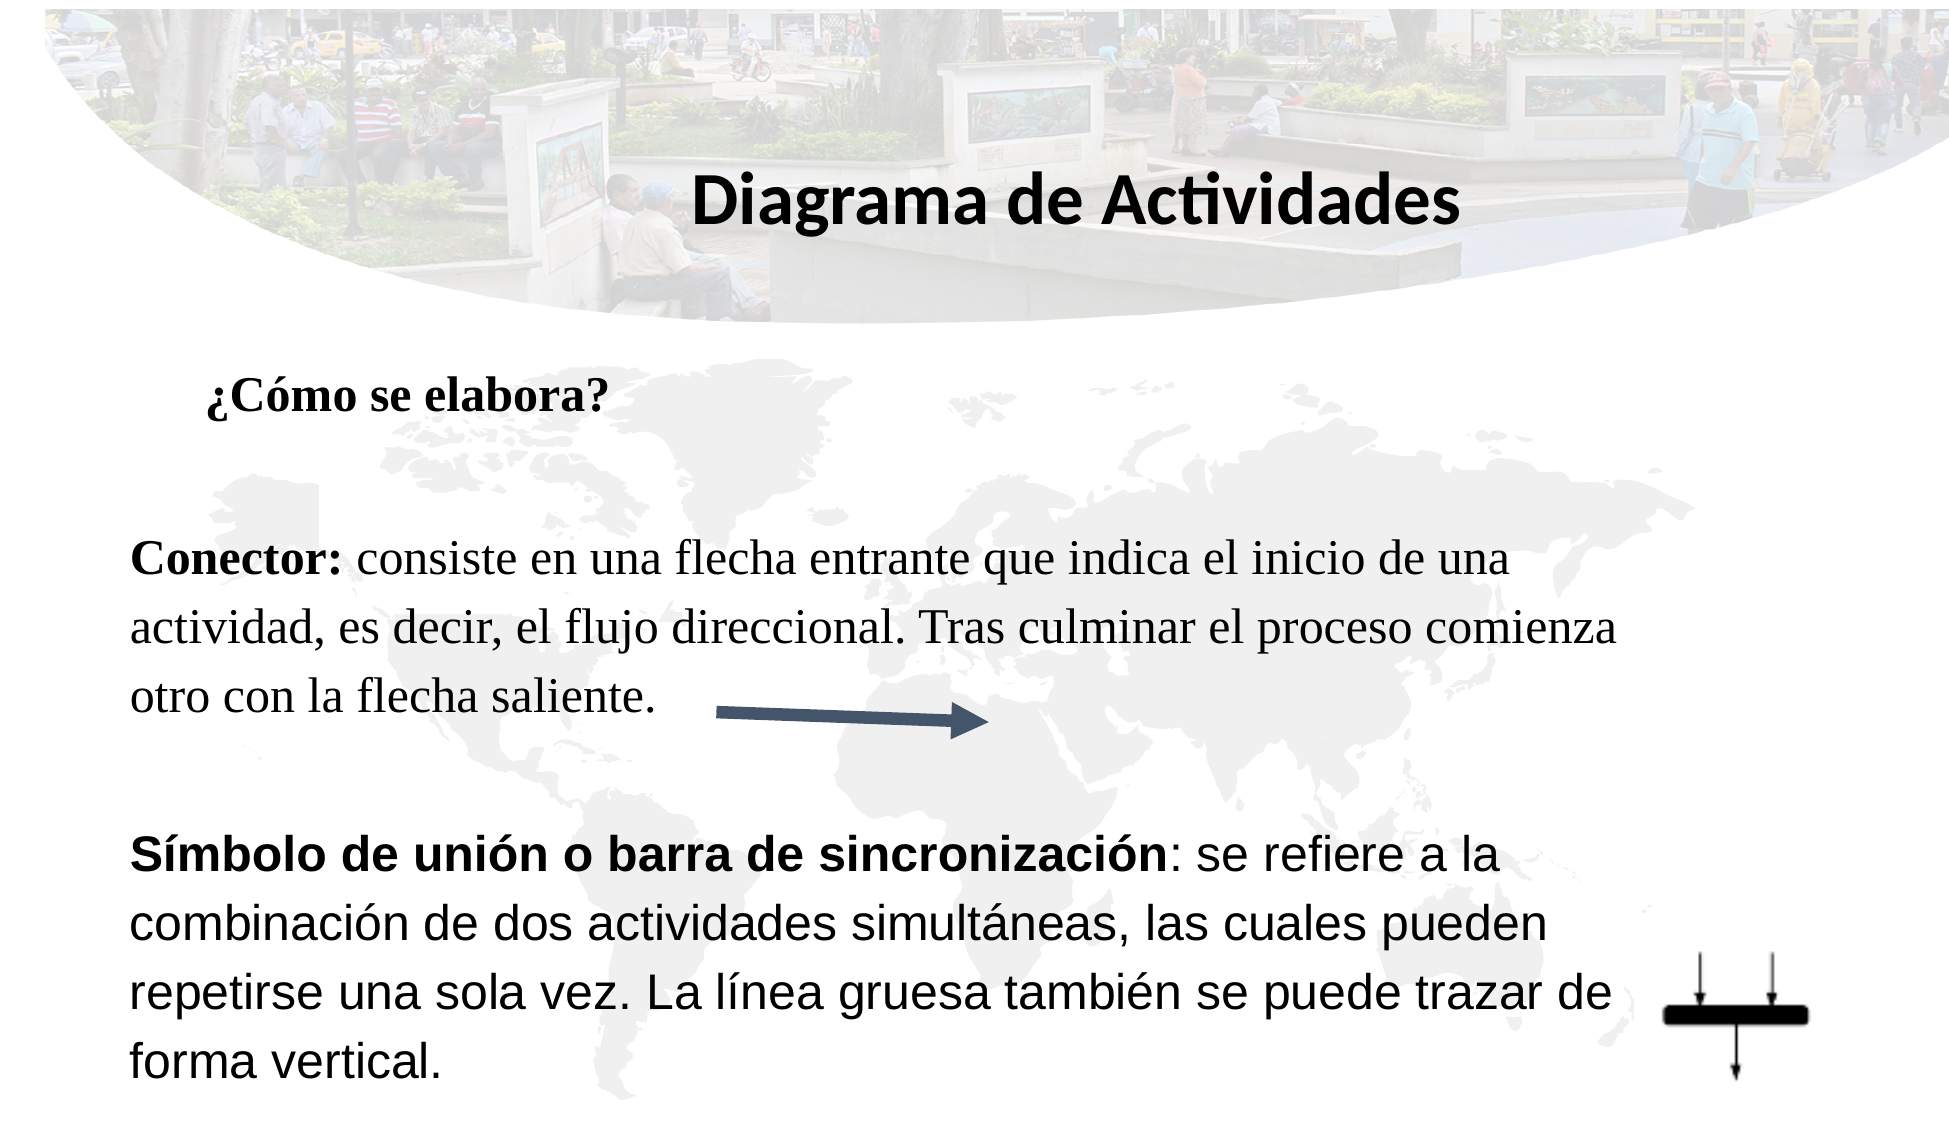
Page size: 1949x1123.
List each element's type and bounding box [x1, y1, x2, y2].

text_box [207, 358, 1696, 1100]
text_box [716, 711, 989, 723]
picture [45, 8, 1949, 1114]
